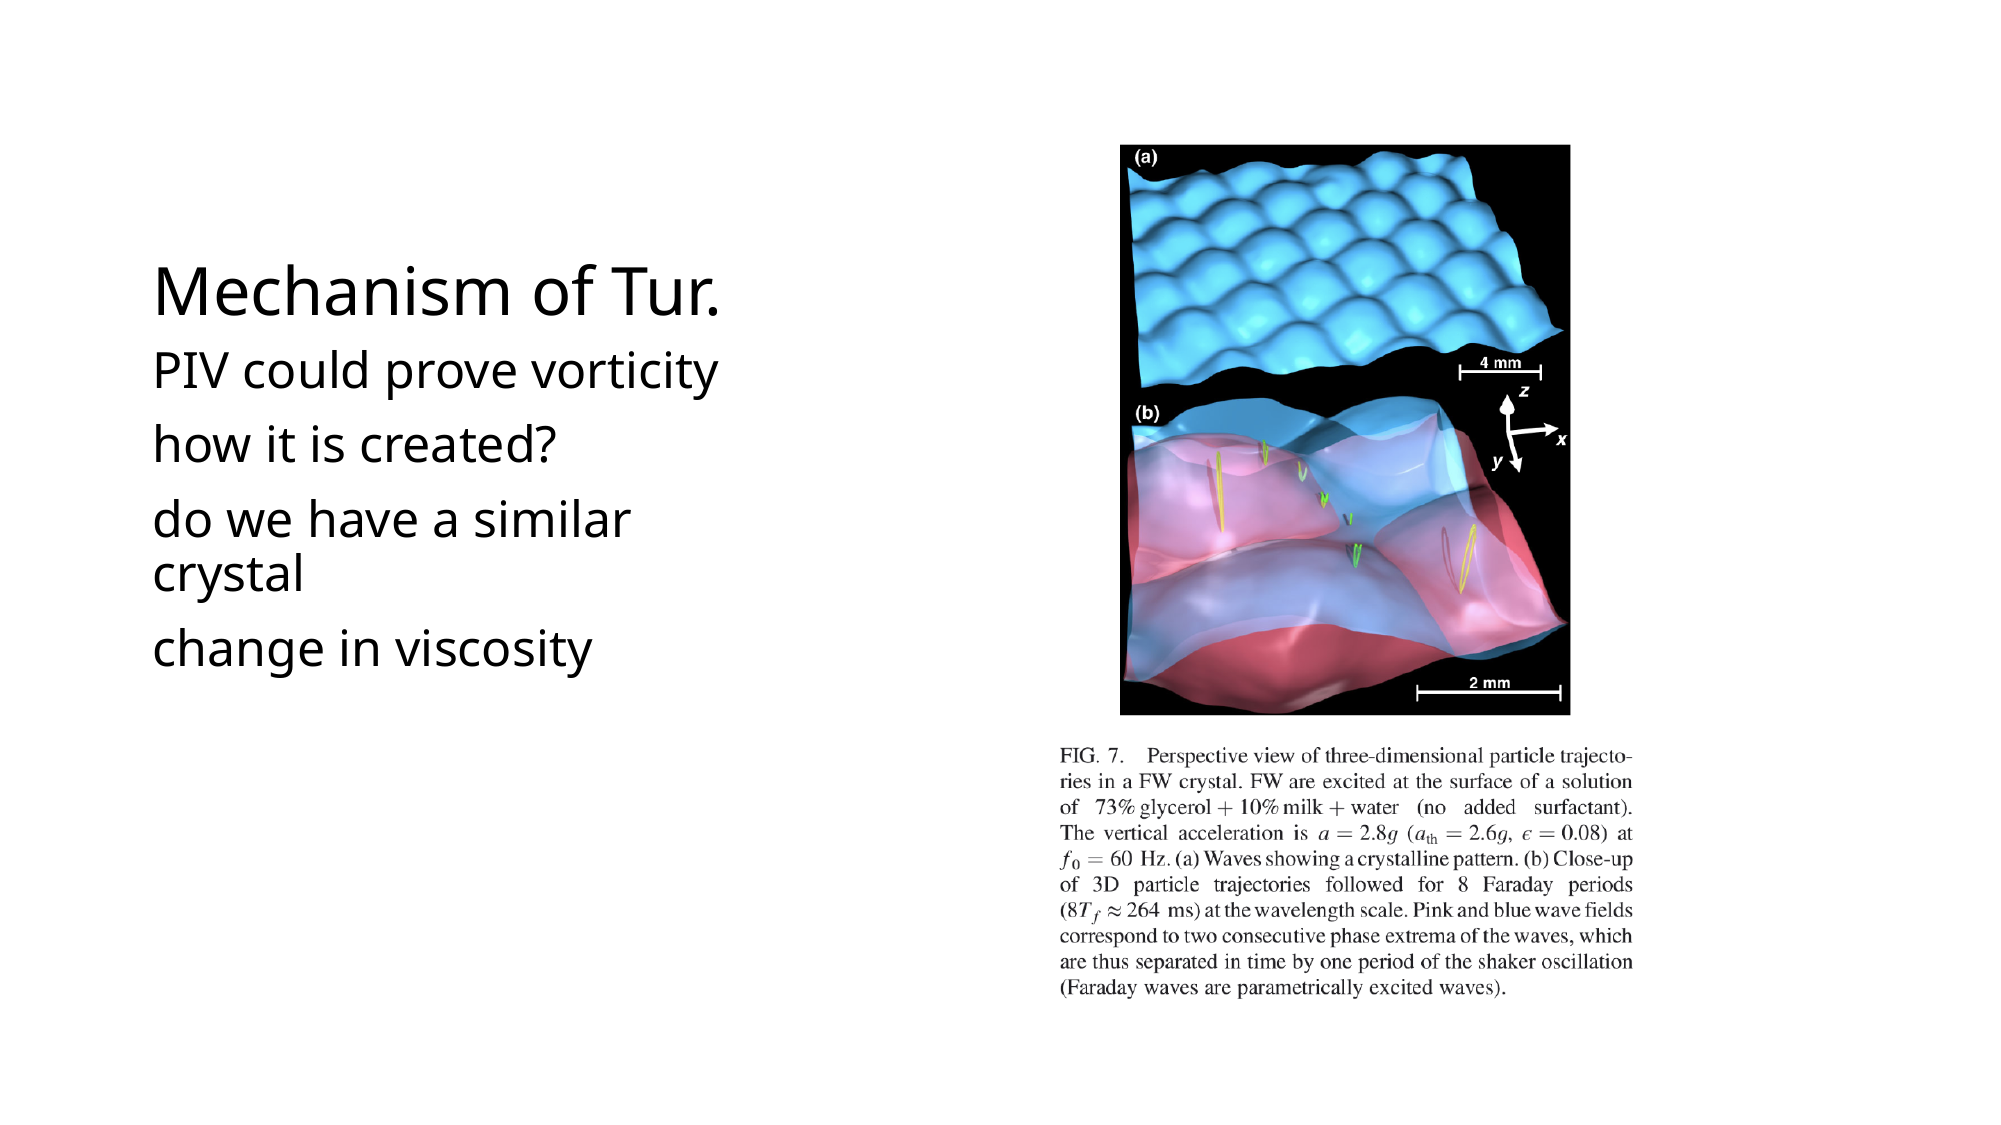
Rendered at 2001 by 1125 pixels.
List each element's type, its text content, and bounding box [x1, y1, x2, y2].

list PIV could prove vorticity how it is created? do we have a similar crystal change in viscosity [137, 337, 783, 963]
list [1031, 113, 1677, 1017]
title Mechanism of Tur. [137, 75, 783, 337]
